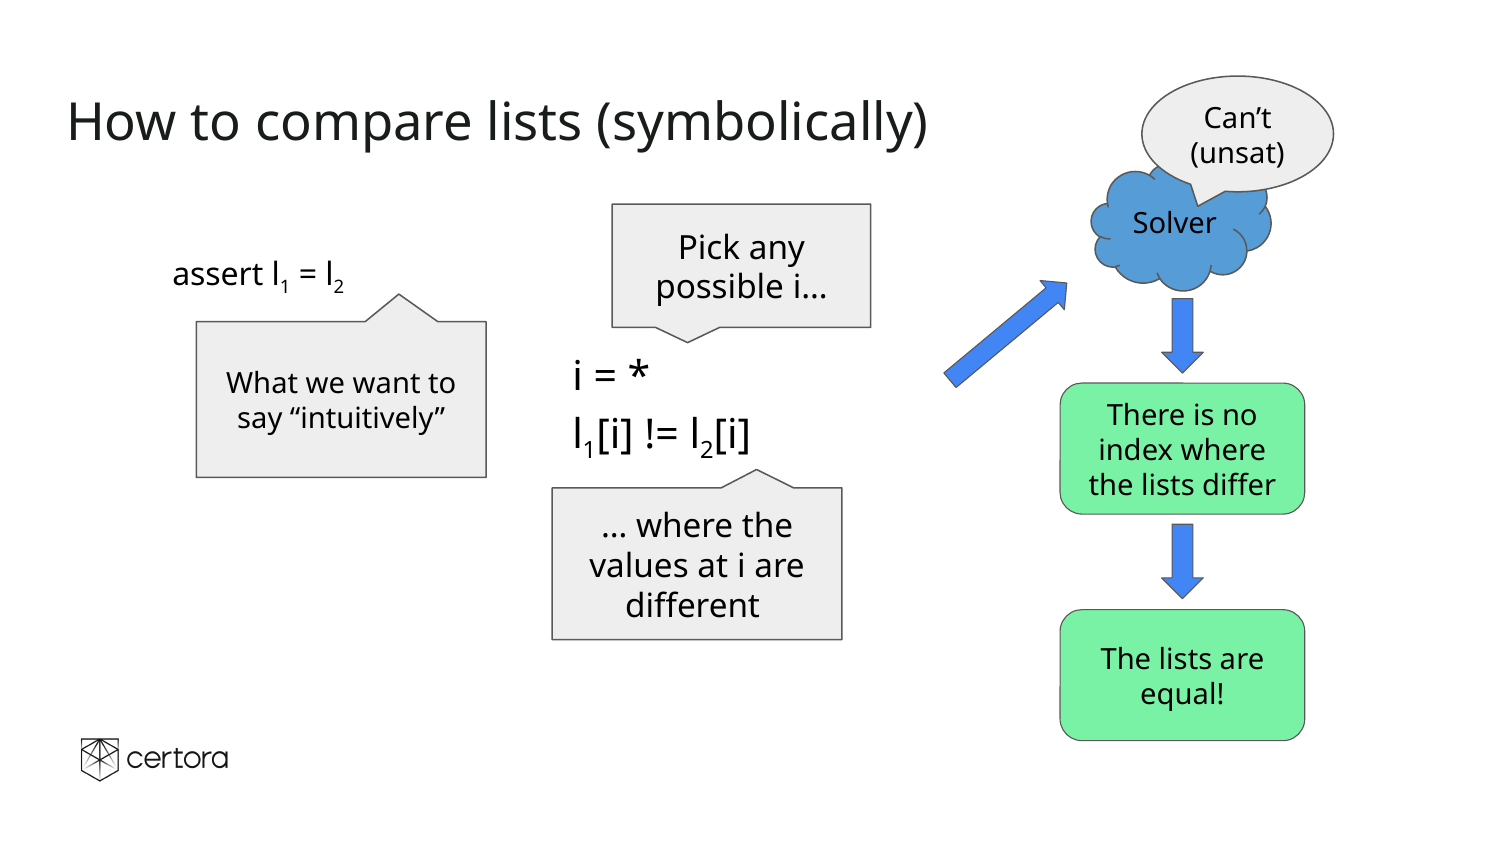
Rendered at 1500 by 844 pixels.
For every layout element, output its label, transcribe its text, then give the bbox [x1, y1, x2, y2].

text_box Can’t (unsat) [1141, 76, 1334, 187]
text_box Pick any possible i… [612, 204, 871, 343]
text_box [1059, 523, 1305, 741]
list assert l1 = l2 [157, 232, 526, 313]
text_box What we want to say “intuitively” [196, 294, 487, 478]
list i = * l1[i] != l2[i] [557, 327, 966, 479]
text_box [1059, 298, 1305, 515]
picture [78, 736, 229, 783]
title How to compare lists (symbolically) [51, 72, 966, 167]
text_box … where the values at i are different [552, 469, 842, 640]
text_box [937, 159, 1272, 396]
